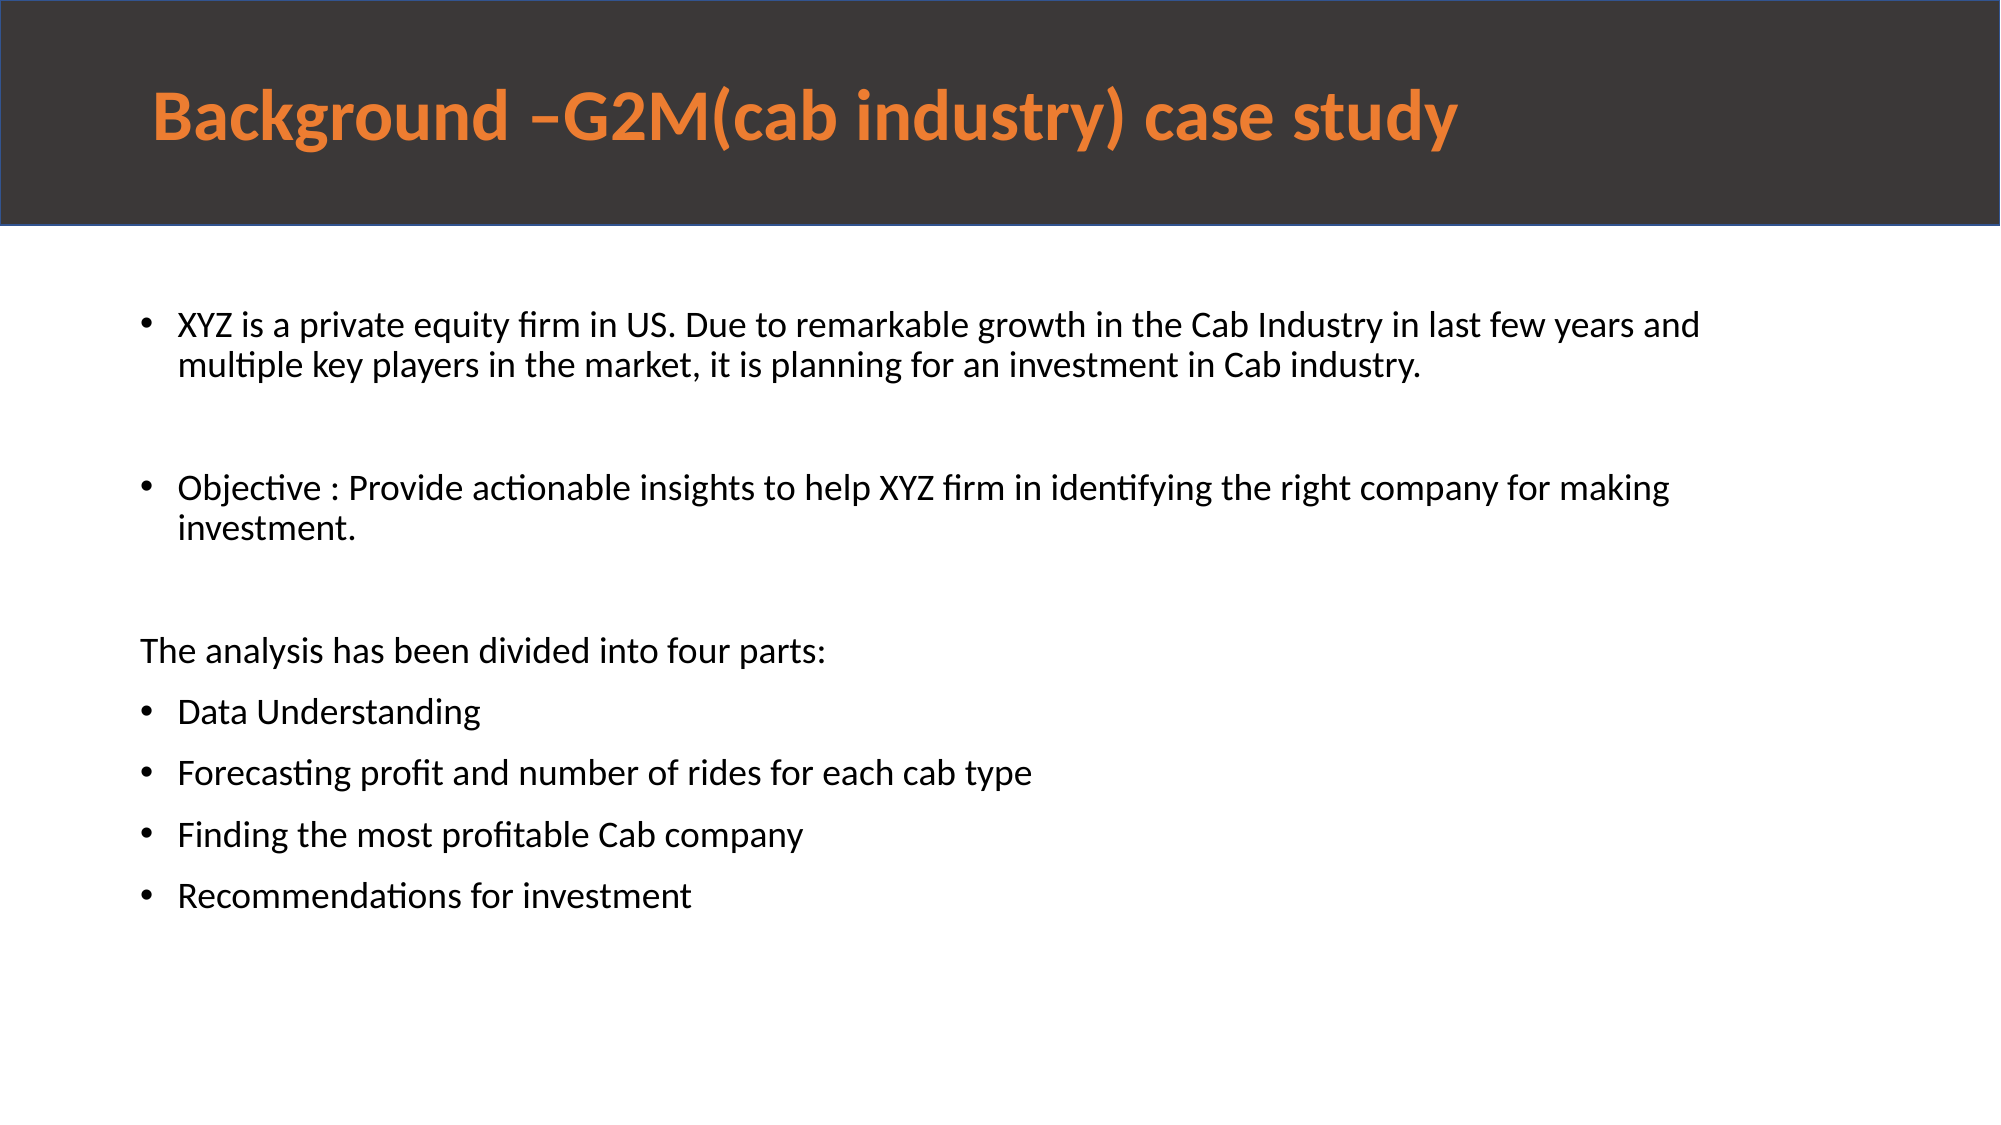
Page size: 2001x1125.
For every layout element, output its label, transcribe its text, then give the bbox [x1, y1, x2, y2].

text_box [0, 0, 2000, 226]
list XYZ is a private equity firm in US. Due to remarkable growth in the Cab Industry in last few years and multiple key players in the market, it is planning for an investment in Cab industry. Objective : Provide actionable insights to help XYZ firm in identifying the right company for making investment. The analysis has been divided into four parts: Data Understanding Forecasting profit and number of rides for each cab type Finding the most profitable Cab company Recommendations for investment [125, 297, 1850, 1012]
title Background –G2M(cab industry) case study [137, 7, 1863, 225]
